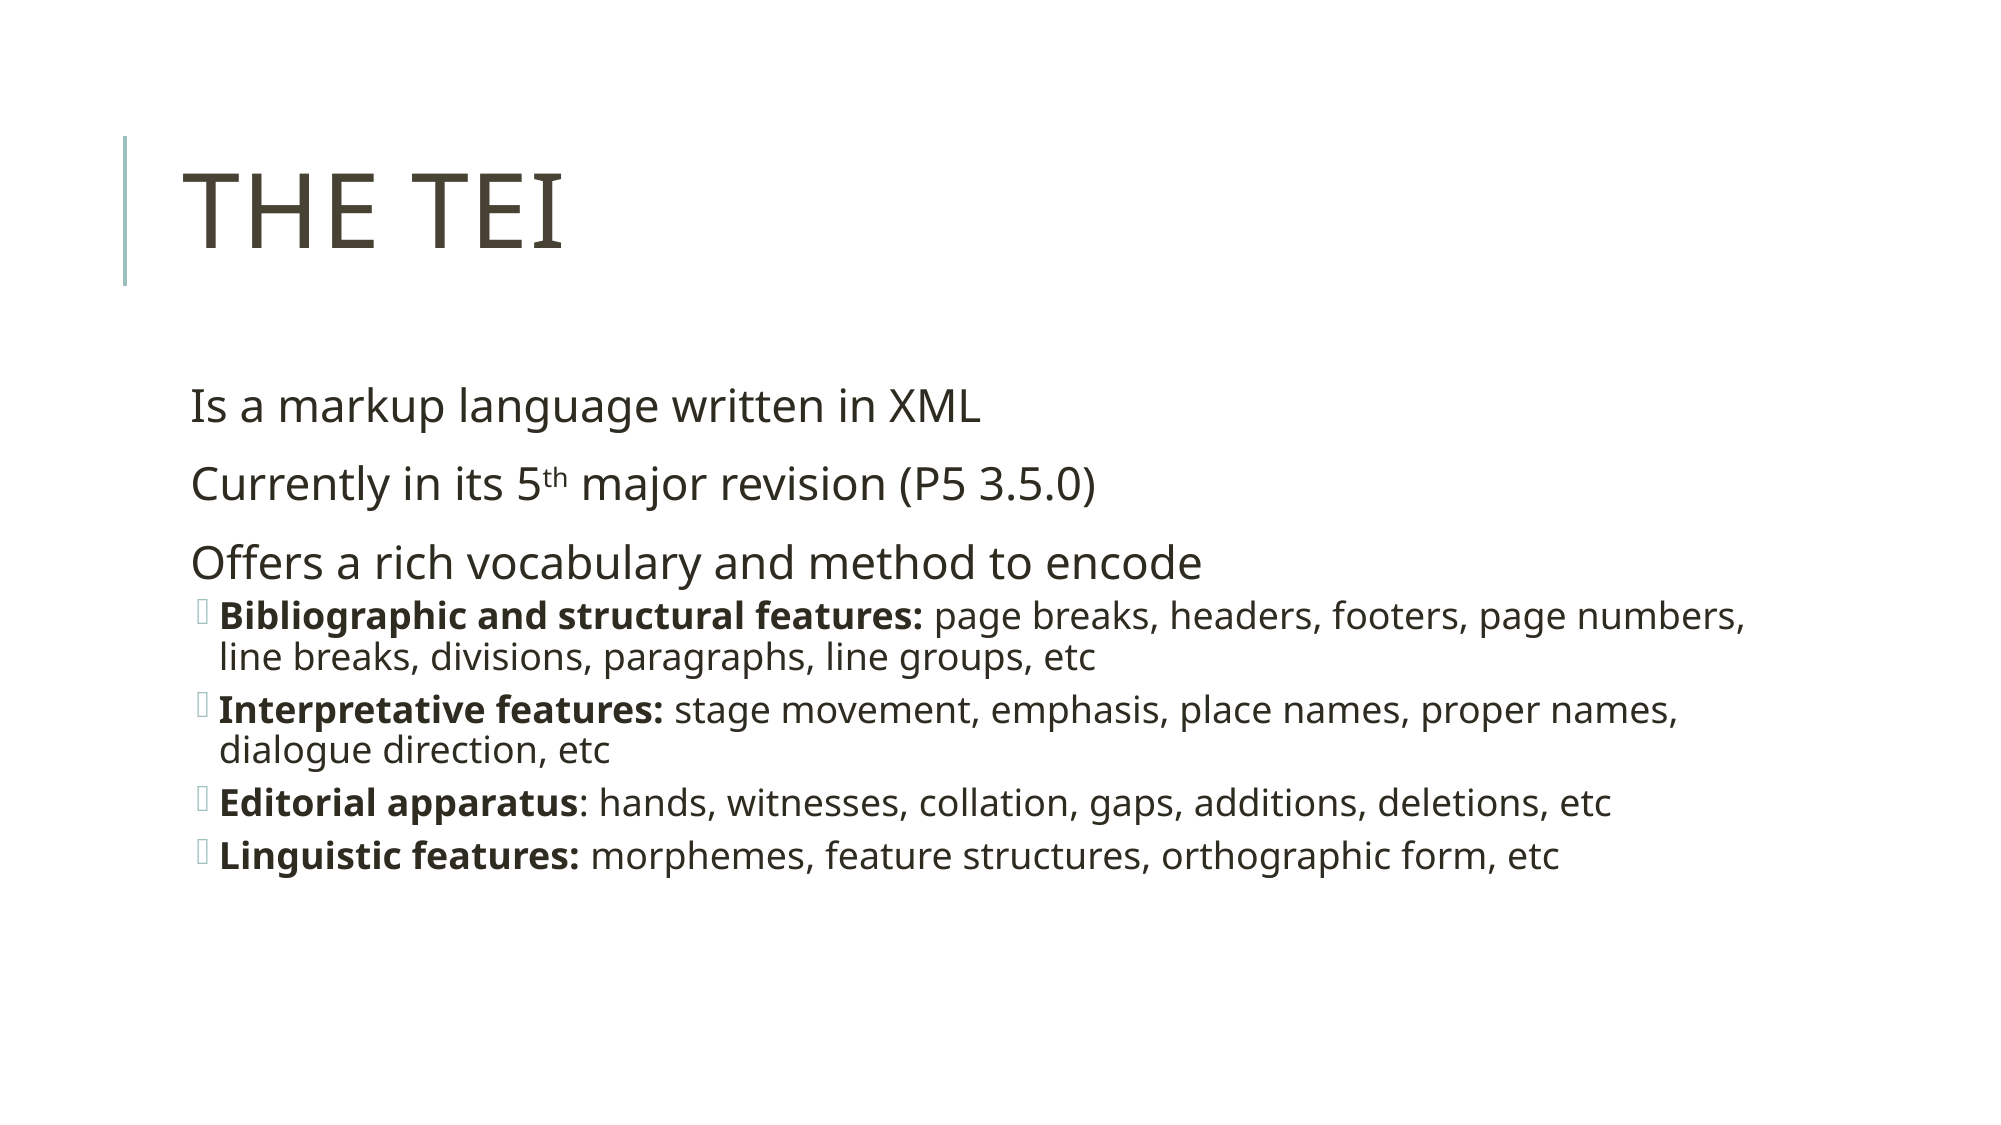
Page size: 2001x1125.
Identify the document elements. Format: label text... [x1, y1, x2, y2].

list Is a markup language written in XML Currently in its 5th major revision (P5 3.5.0) Offers a rich vocabulary and method to encode Bibliographic and structural features: page breaks, headers, footers, page numbers, line breaks, divisions, paragraphs, line groups, etc Interpretative features: stage movement, emphasis, place names, proper names, dialogue direction, etc Editorial apparatus: hands, witnesses, collation, gaps, additions, deletions, etc Linguistic features: morphemes, feature structures, orthographic form, etc [168, 375, 1763, 1035]
title The TEI [168, 96, 1763, 342]
